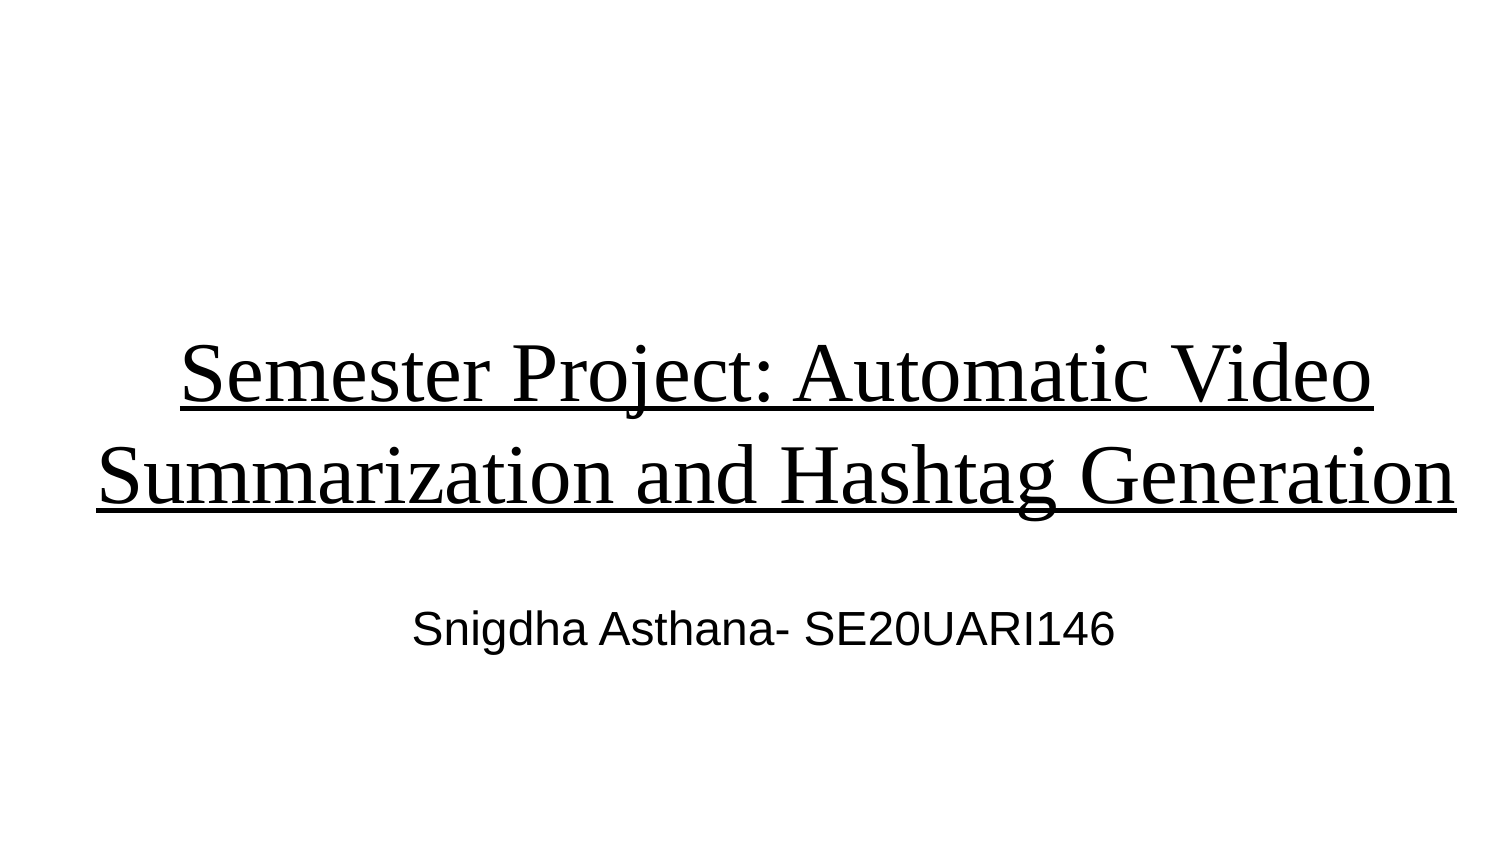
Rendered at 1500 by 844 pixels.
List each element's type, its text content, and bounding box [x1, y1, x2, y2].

text_box Snigdha Asthana- SE20UARI146 [396, 582, 1212, 642]
title Semester Project: Automatic Video Summarization and Hashtag Generation [77, 198, 1476, 536]
